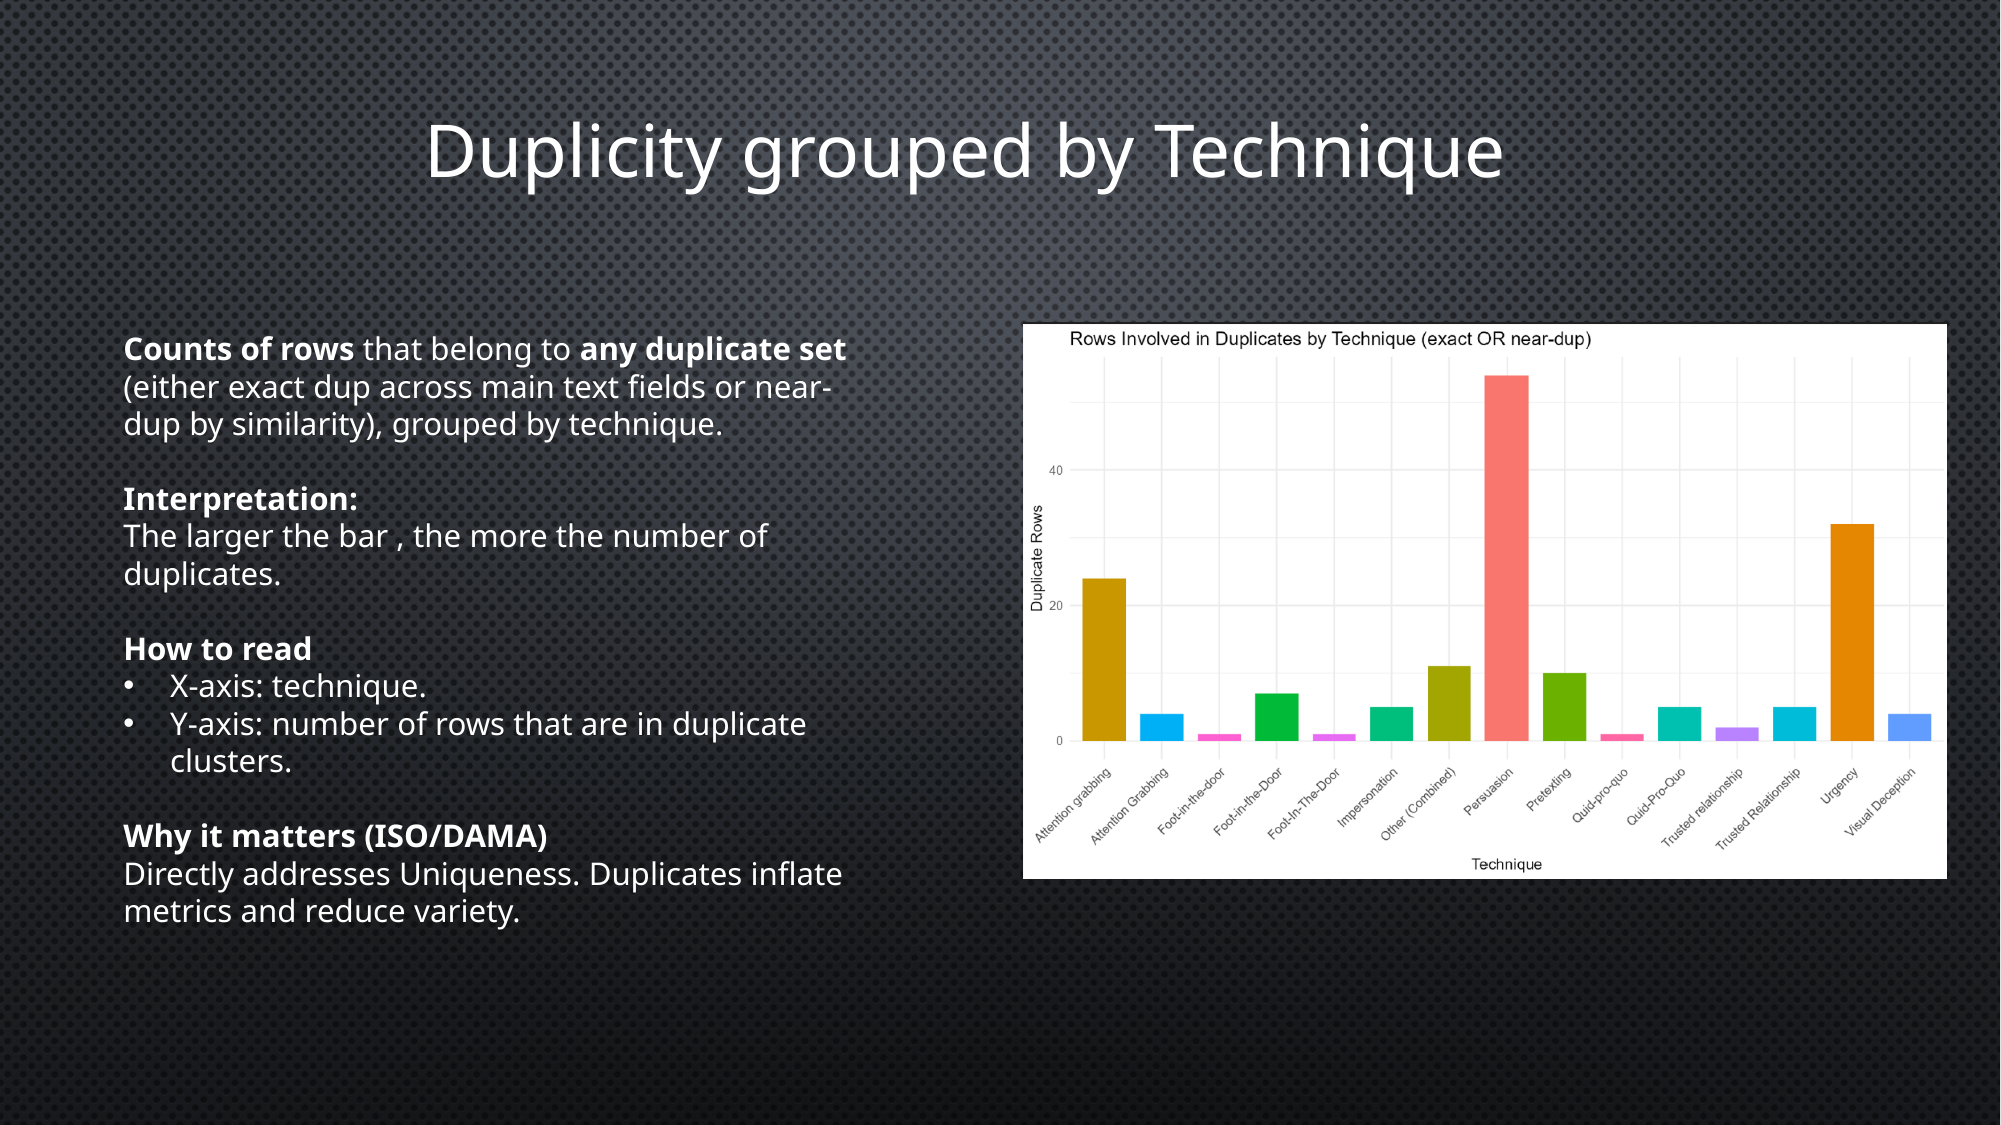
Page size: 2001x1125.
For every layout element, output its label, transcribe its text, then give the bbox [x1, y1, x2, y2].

text_box Duplicity grouped by Technique [108, 96, 1823, 200]
text_box Counts of rows that belong to any duplicate set (either exact dup across main text fields or near-dup by similarity), grouped by technique. Interpretation: The larger the bar , the more the number of duplicates. How to read X-axis: technique. Y-axis: number of rows that are in duplicate clusters. Why it matters (ISO/DAMA) Directly addresses Uniqueness. Duplicates inflate metrics and reduce variety. [108, 322, 897, 937]
picture [1022, 322, 1947, 879]
